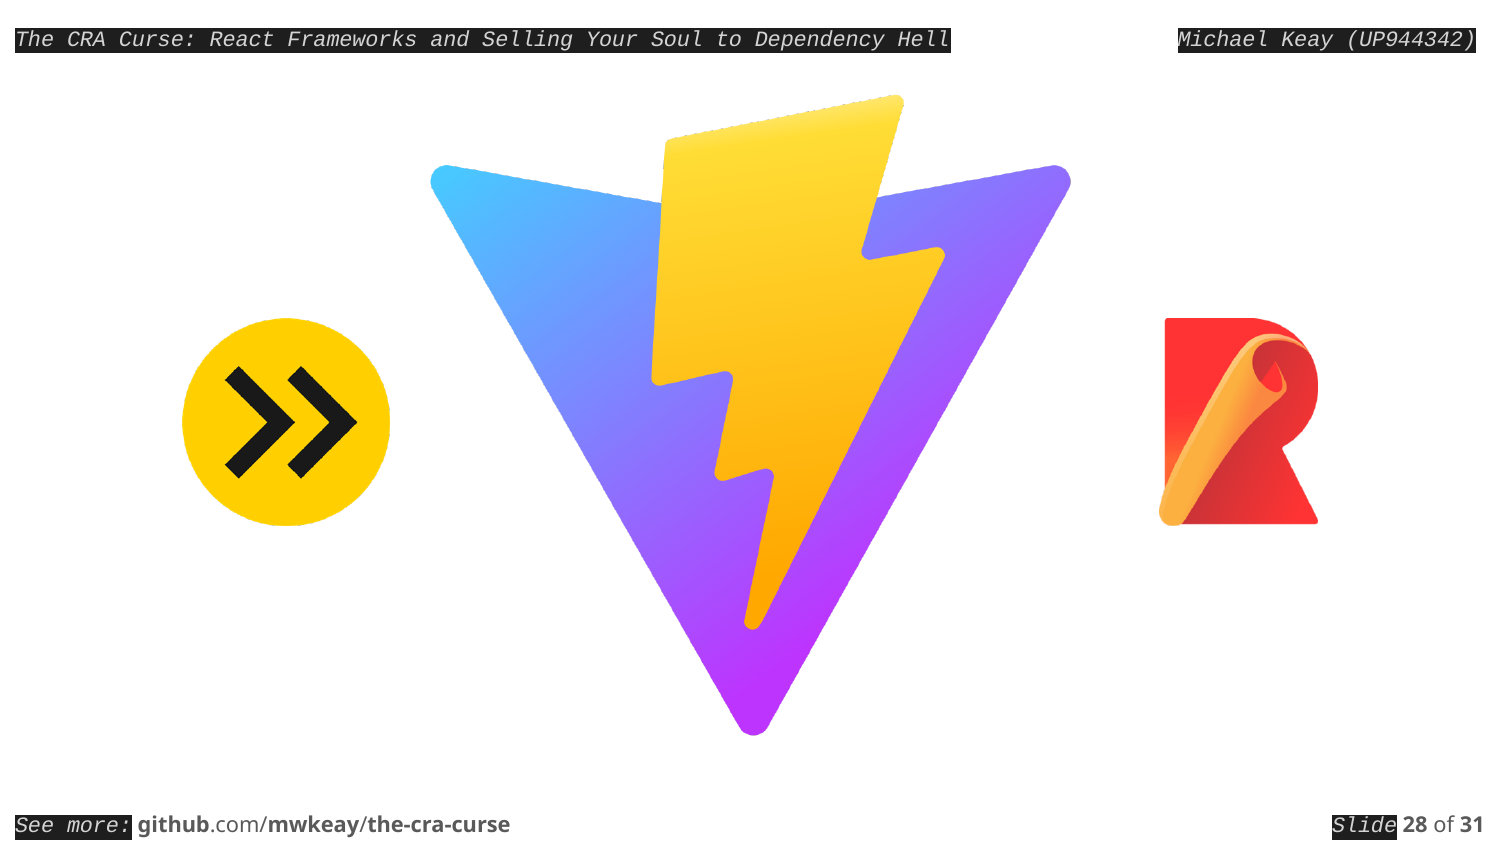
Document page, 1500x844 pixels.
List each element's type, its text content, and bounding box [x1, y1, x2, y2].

picture [415, 92, 1085, 752]
text_box Slide 28 of 31 [1264, 786, 1500, 844]
text_box The CRA Curse: React Frameworks and Selling Your Soul to Dependency Hell [0, 0, 983, 66]
text_box Michael Keay (UP944342) [1162, 0, 1500, 66]
text_box See more: github.com/mwkeay/the-cra-curse [0, 786, 983, 844]
picture [1159, 317, 1318, 526]
picture [181, 317, 391, 526]
